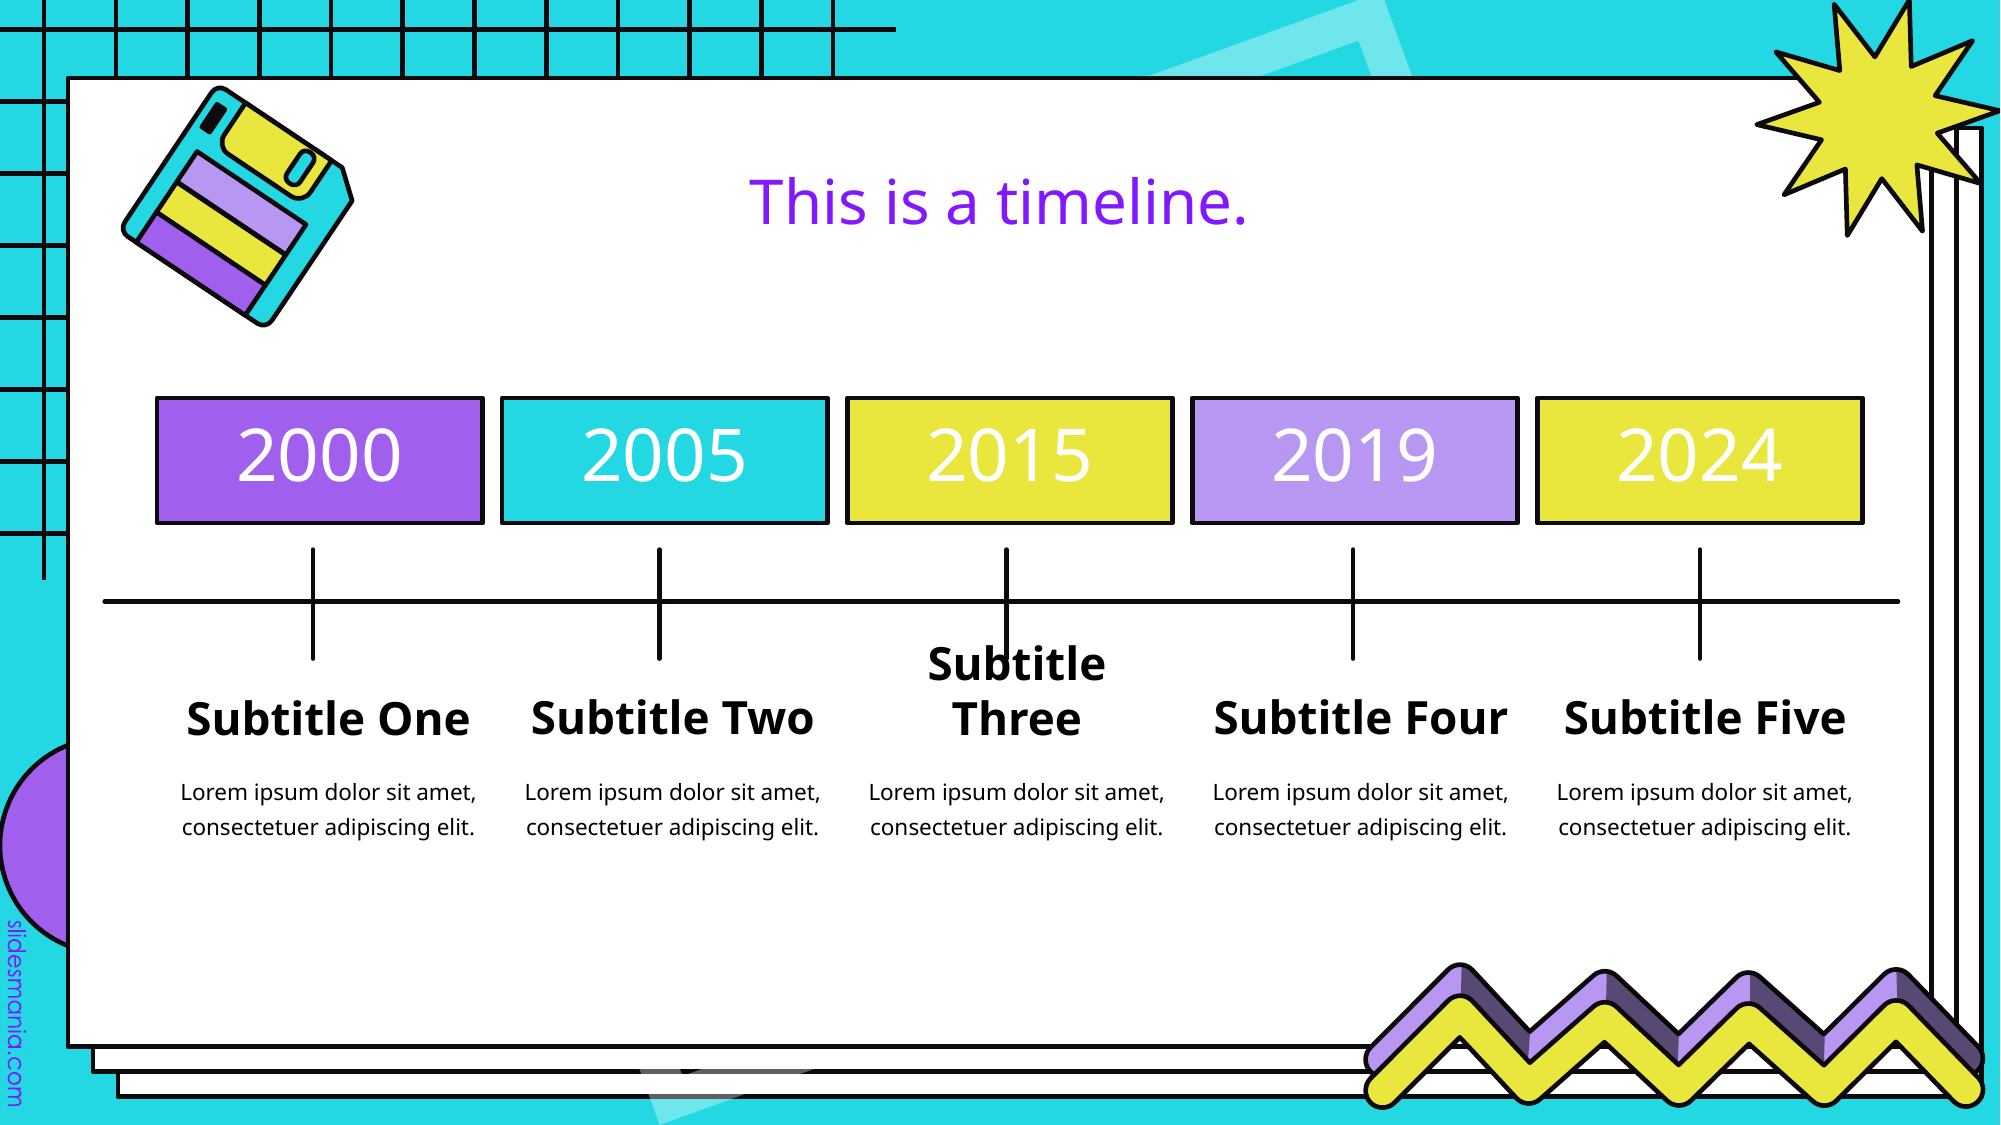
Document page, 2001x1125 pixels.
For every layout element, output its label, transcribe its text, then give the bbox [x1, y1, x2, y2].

list Lorem ipsum dolor sit amet, consectetuer adipiscing elit. [501, 765, 845, 897]
subtitle 2024 [1535, 396, 1865, 525]
subtitle Subtitle Four [1189, 677, 1533, 765]
list Lorem ipsum dolor sit amet, consectetuer adipiscing elit. [1189, 765, 1533, 897]
title This is a timeline. [335, 138, 1917, 264]
subtitle 2000 [155, 396, 485, 525]
subtitle 2015 [845, 396, 1175, 525]
subtitle Subtitle Three [845, 677, 1189, 765]
subtitle Subtitle One [157, 677, 501, 765]
title This is a timeline. [83, 138, 147, 264]
subtitle Subtitle Two [501, 677, 845, 765]
subtitle Subtitle Five [1533, 677, 1877, 765]
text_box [152, 117, 331, 296]
list Lorem ipsum dolor sit amet, consectetuer adipiscing elit. [845, 765, 1189, 897]
list Lorem ipsum dolor sit amet, consectetuer adipiscing elit. [1533, 765, 1877, 897]
subtitle 2005 [500, 396, 830, 525]
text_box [1365, 964, 1984, 1108]
subtitle 2019 [1190, 396, 1520, 525]
list Lorem ipsum dolor sit amet, consectetuer adipiscing elit. [157, 765, 501, 897]
